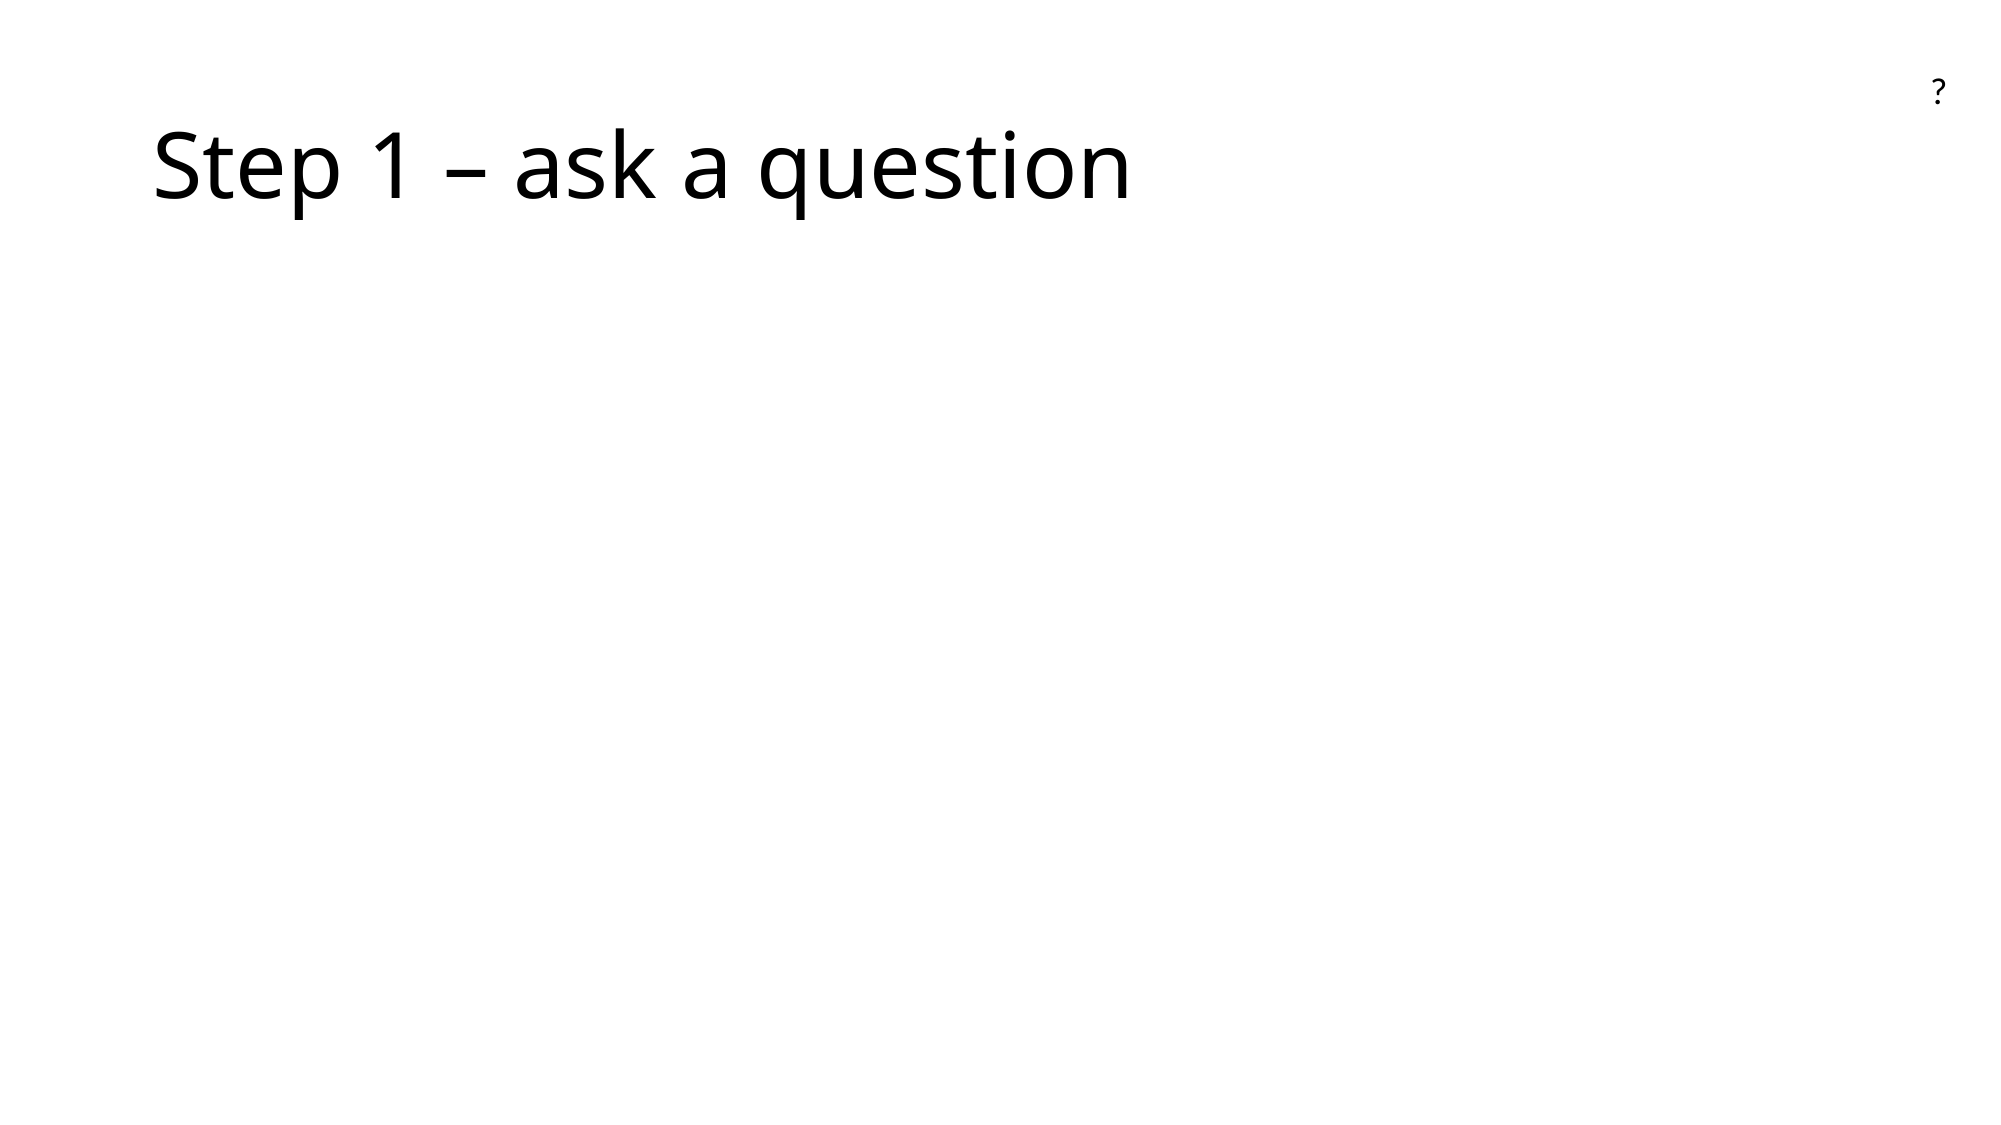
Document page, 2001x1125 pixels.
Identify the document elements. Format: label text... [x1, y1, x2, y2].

title Step 1 – ask a question [137, 59, 1863, 278]
text_box ? [1915, 59, 1963, 120]
